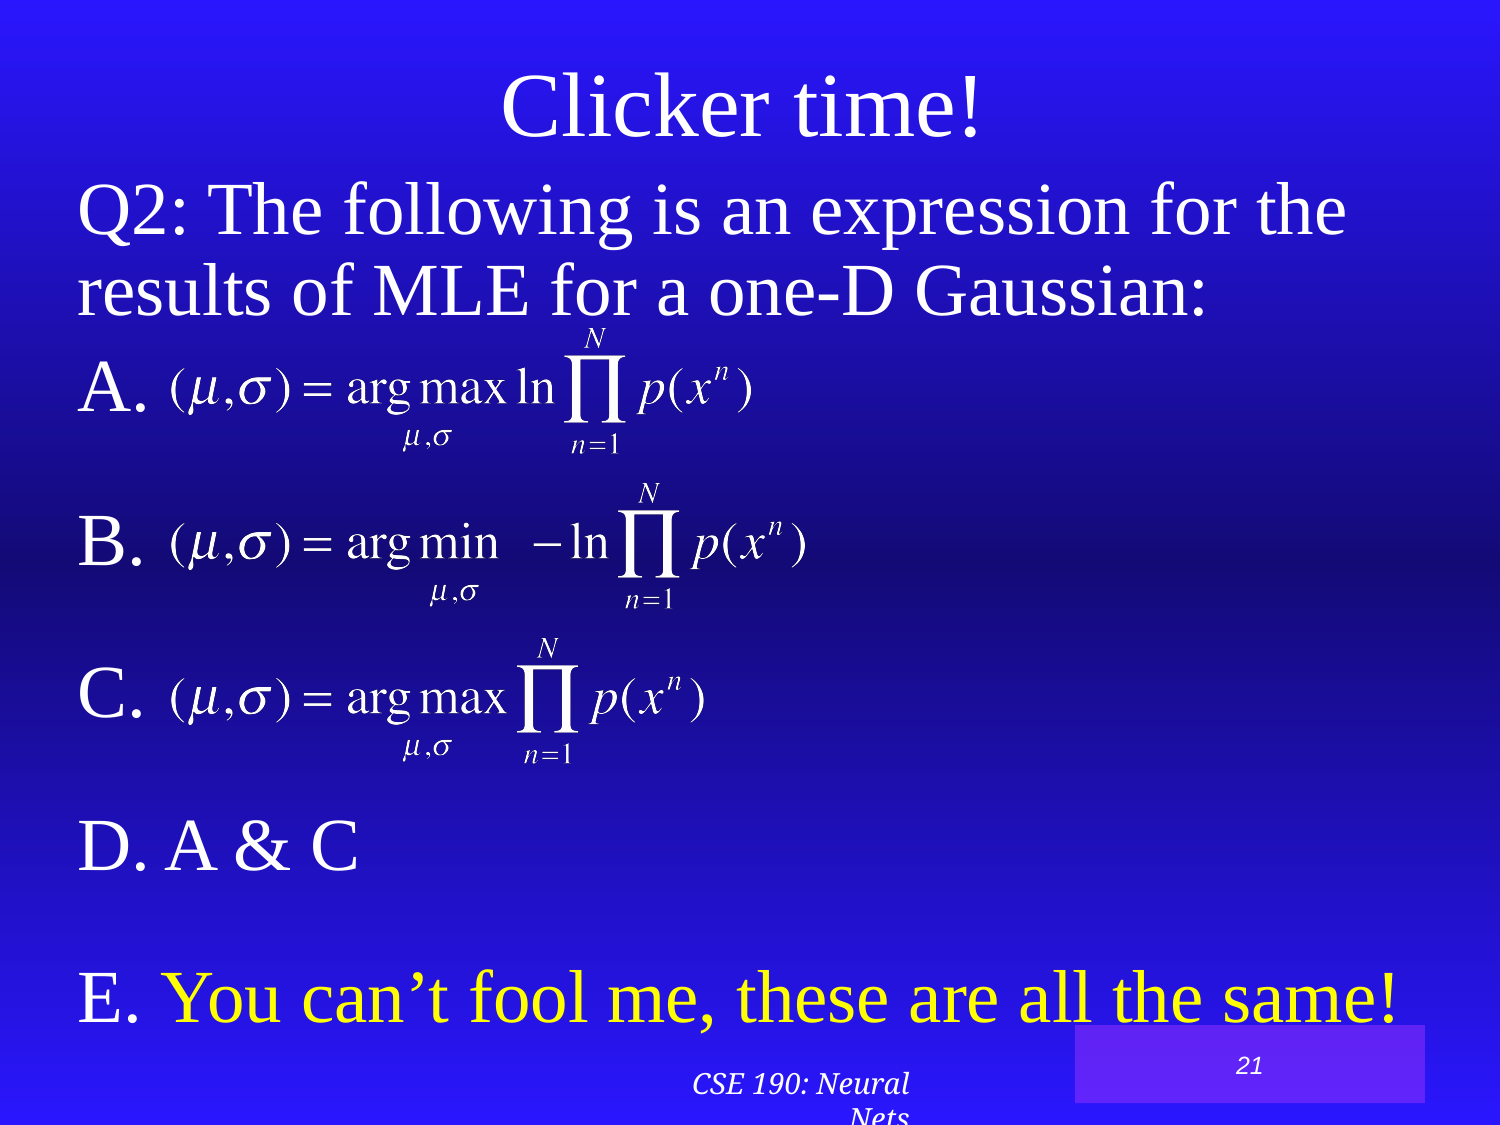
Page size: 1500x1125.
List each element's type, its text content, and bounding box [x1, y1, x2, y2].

slide_number 21 [1074, 1050, 1425, 1104]
footer CSE 190: Neural Nets [612, 1075, 925, 1125]
picture [162, 312, 813, 774]
list Q2: The following is an expression for the results of MLE for a one-D Gaussian: A. B. C. D. A & C E. You can’t fool me, these are all the same! [62, 162, 1463, 1050]
title Clicker time! [37, 37, 1450, 163]
